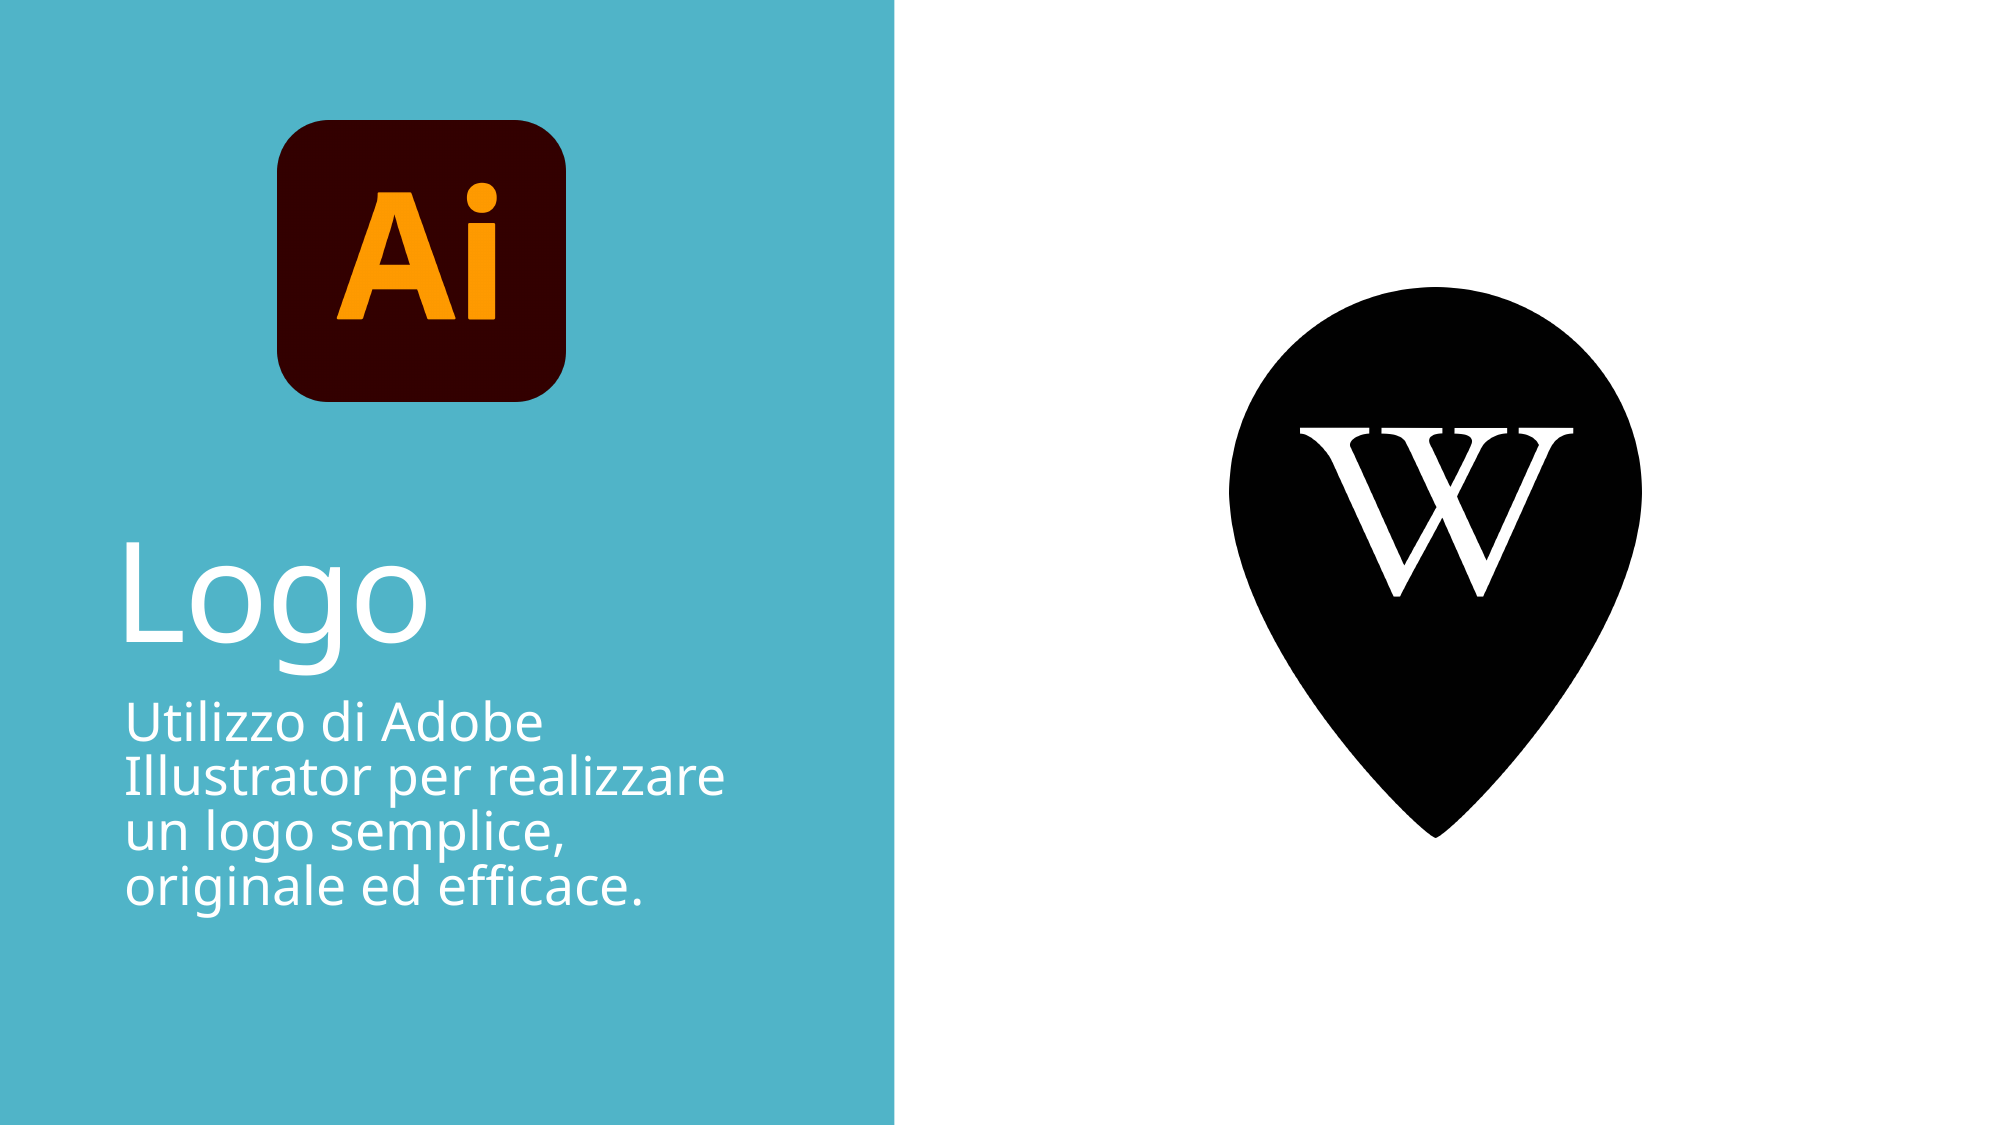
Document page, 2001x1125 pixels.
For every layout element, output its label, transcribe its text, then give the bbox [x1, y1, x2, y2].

text_box [893, 0, 2000, 1125]
list Utilizzo di Adobe Illustrator per realizzare un logo semplice, originale ed efficace. [109, 690, 789, 961]
text_box [0, 0, 893, 1125]
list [1229, 287, 1642, 838]
picture [277, 120, 566, 402]
title Logo [98, 126, 789, 677]
